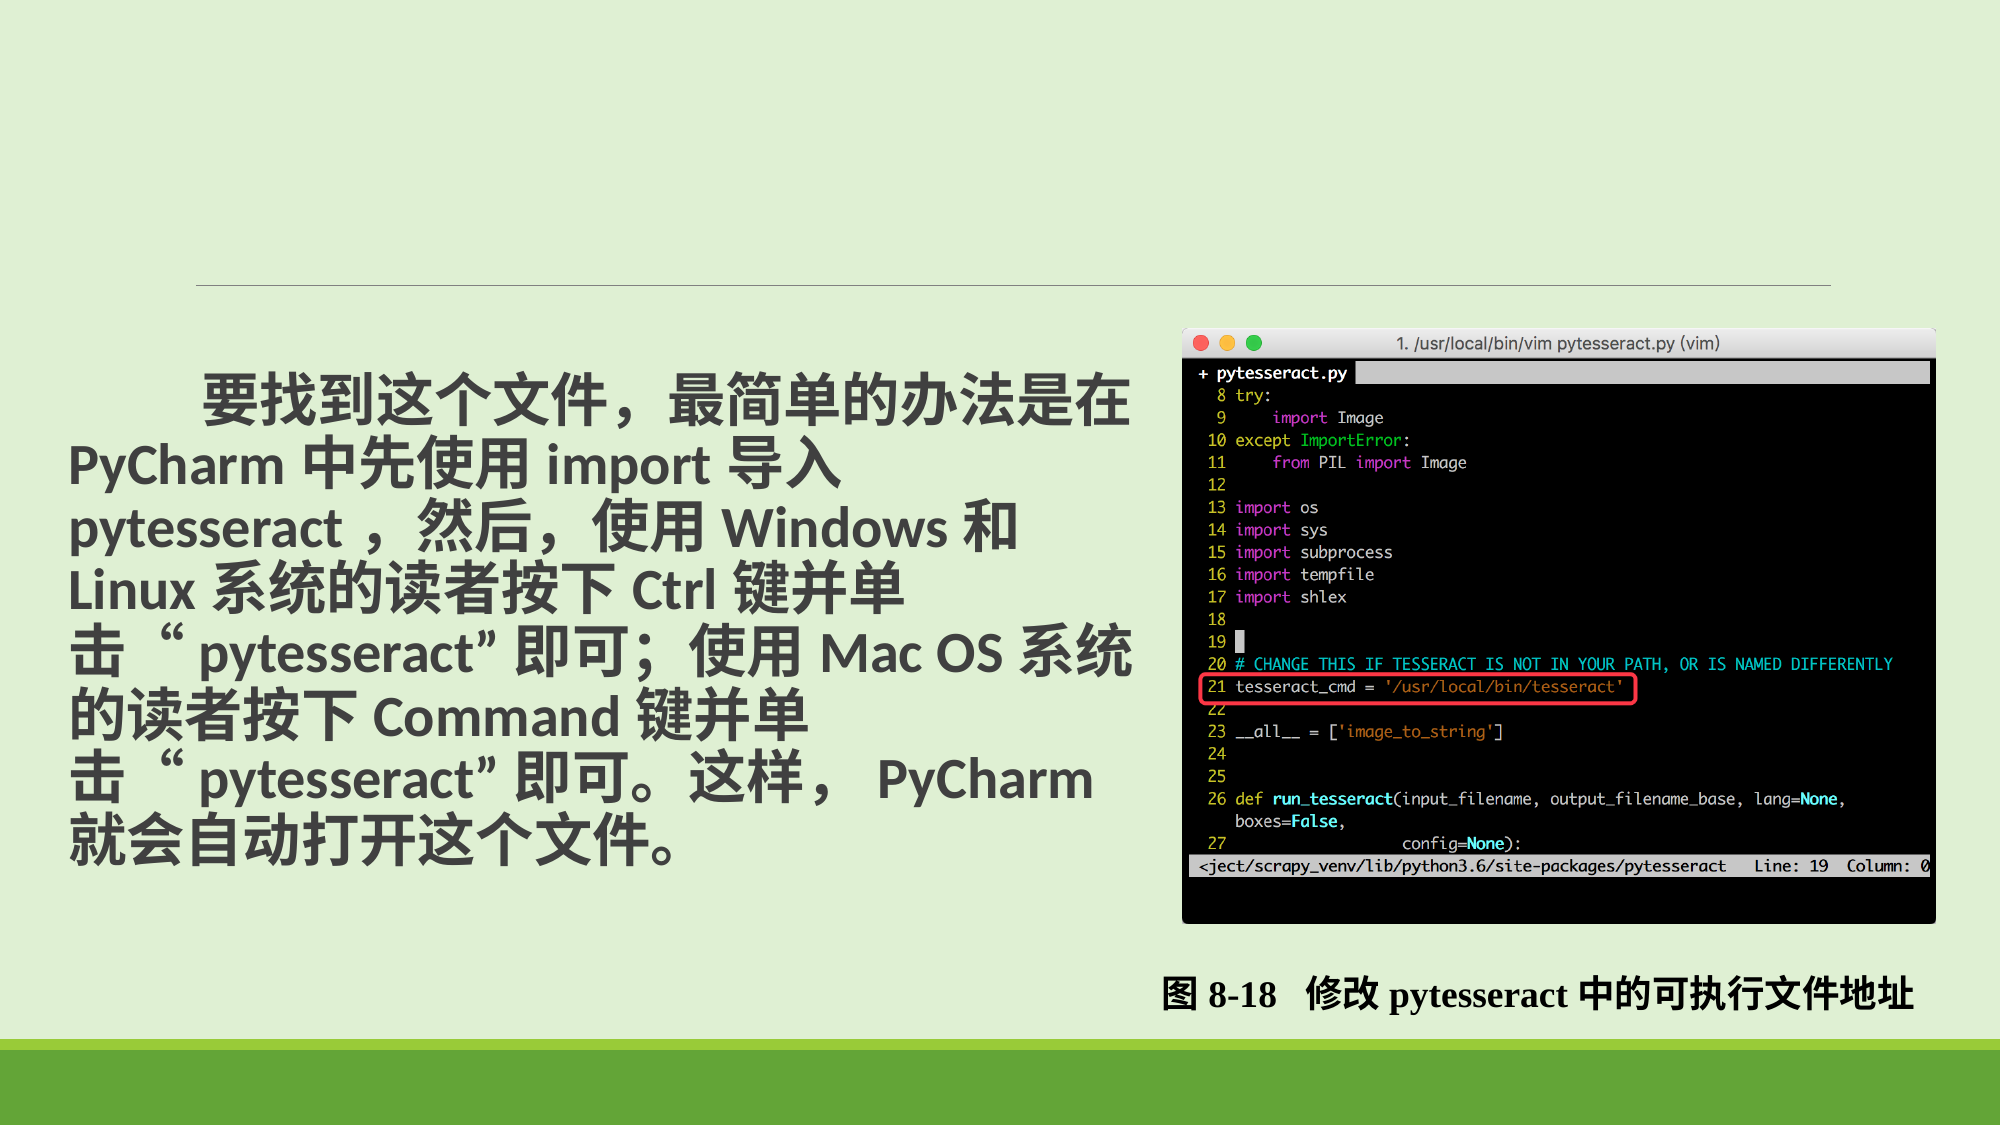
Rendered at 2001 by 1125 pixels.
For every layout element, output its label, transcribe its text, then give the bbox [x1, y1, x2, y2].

picture [1182, 327, 1936, 925]
text_box 图8-18 修改pytesseract中的可执行文件地址 [1147, 962, 1930, 1023]
list 要找到这个文件，最简单的办法是在PyCharm中先使用import导入pytesseract，然后，使用Windows和Linux系统的读者按下Ctrl键并单击“pytesseract”即可；使用Mac OS系统的读者按下Command键并单击“pytesseract”即可。这样，PyCharm就会自动打开这个文件。 [53, 363, 1160, 1024]
